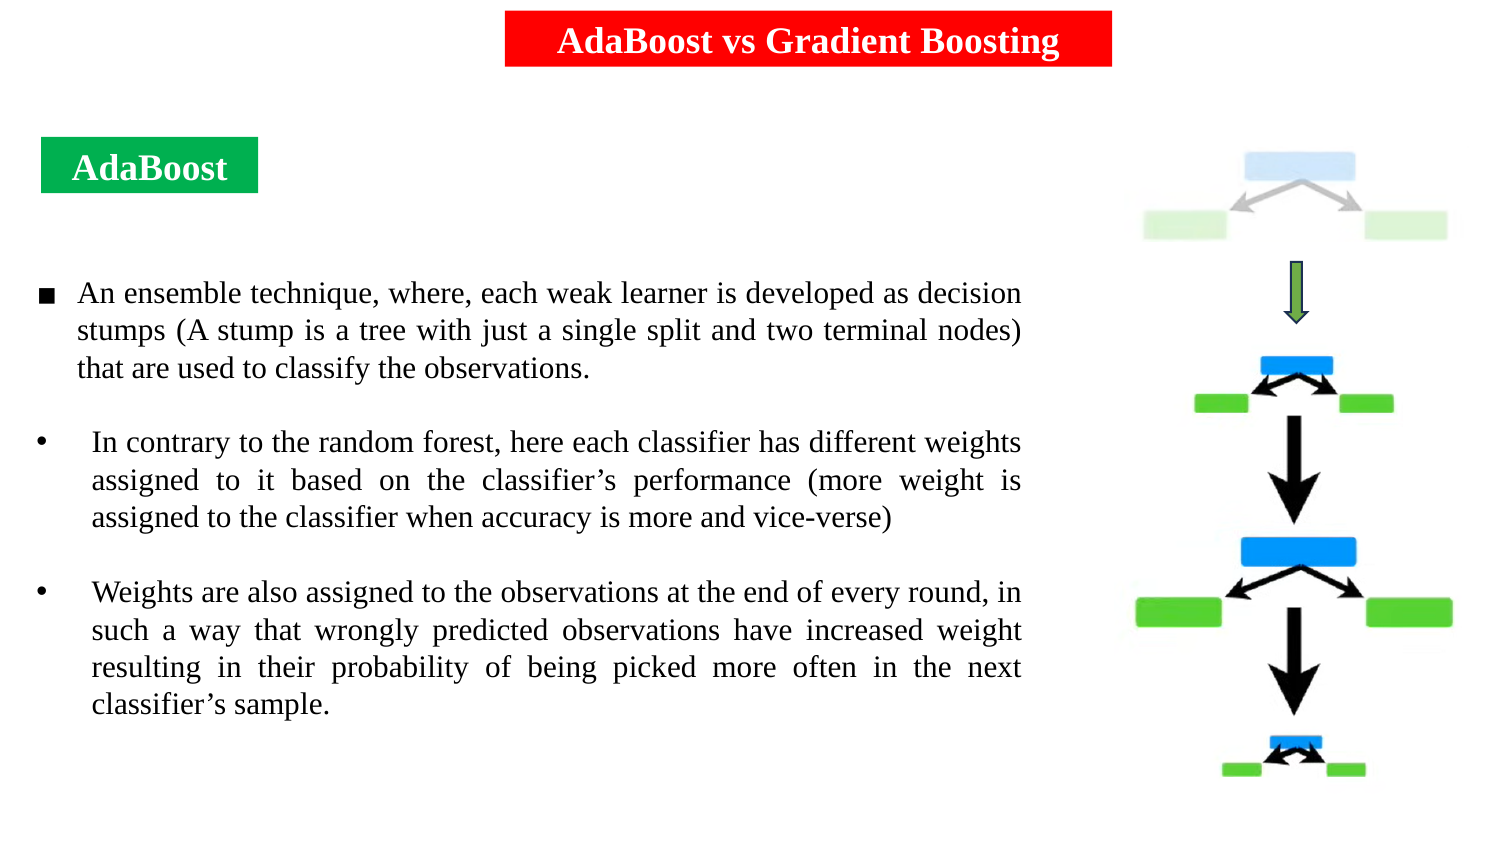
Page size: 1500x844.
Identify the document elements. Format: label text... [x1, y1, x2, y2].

text_box [1285, 261, 1308, 323]
text_box AdaBoost [41, 136, 259, 194]
text_box An ensemble technique, where, each weak learner is developed as decision stumps (A stump is a tree with just a single split and two terminal nodes) that are used to classify the observations. In contrary to the random forest, here each classifier has different weights assigned to it based on the classifier’s performance (more weight is assigned to the classifier when accuracy is more and vice-verse) Weights are also assigned to the observations at the end of every round, in such a way that wrongly predicted observations have increased weight resulting in their probability of being picked more often in the next classifier’s sample. [24, 266, 1035, 727]
picture [1123, 146, 1469, 242]
text_box AdaBoost vs Gradient Boosting [504, 10, 1113, 67]
picture [1113, 343, 1479, 794]
